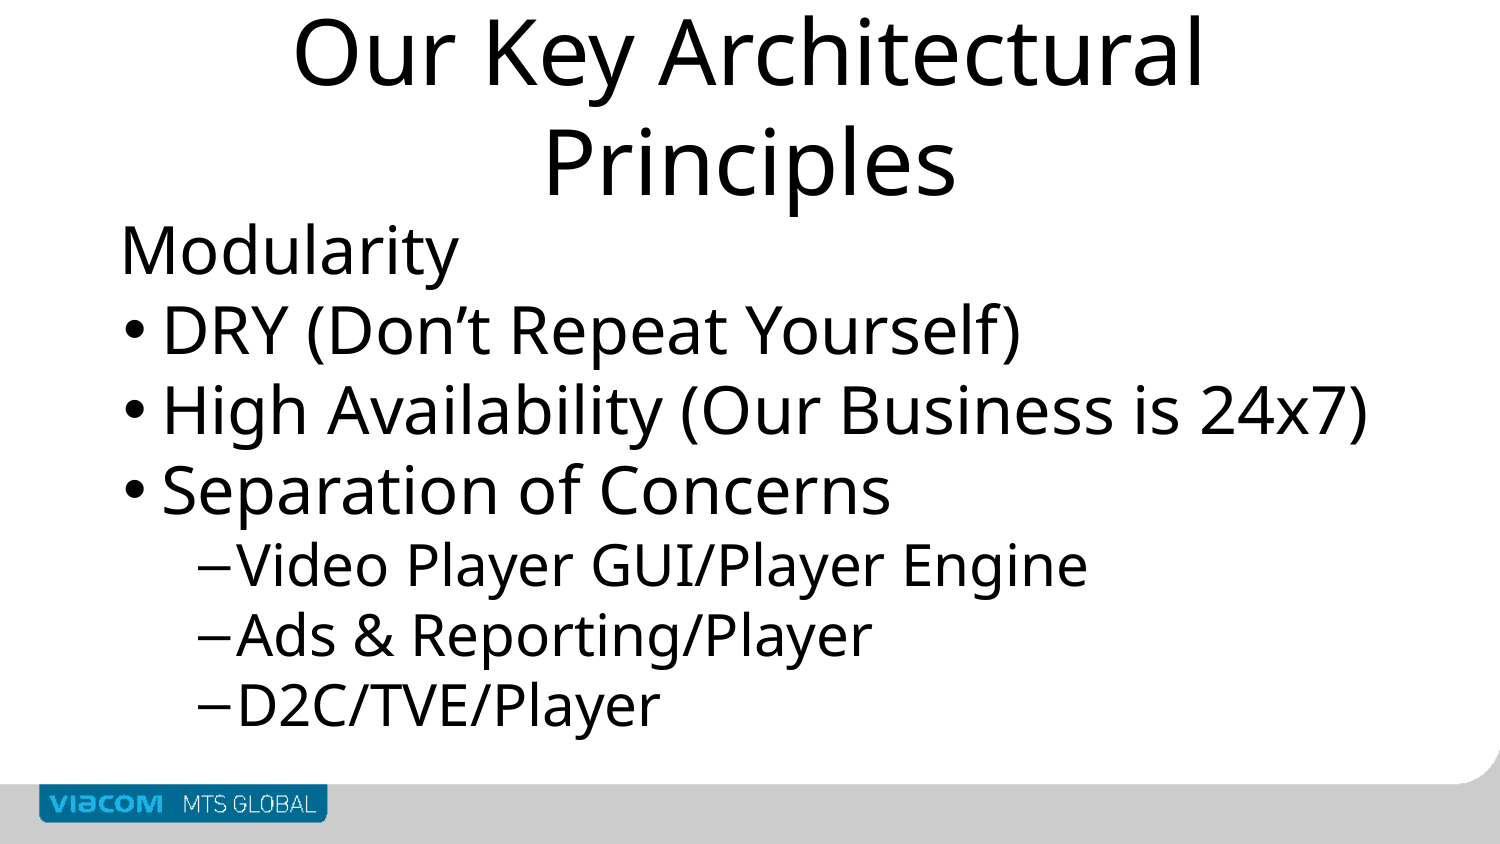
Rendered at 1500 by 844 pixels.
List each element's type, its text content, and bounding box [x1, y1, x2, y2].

picture [0, 0, 1500, 844]
title Our Key Architectural Principles [75, 33, 1425, 175]
list Modularity DRY (Don’t Repeat Yourself) High Availability (Our Business is 24x7) Separation of Concerns Video Player GUI/Player Engine Ads & Reporting/Player D2C/TVE/Player [75, 196, 1425, 754]
